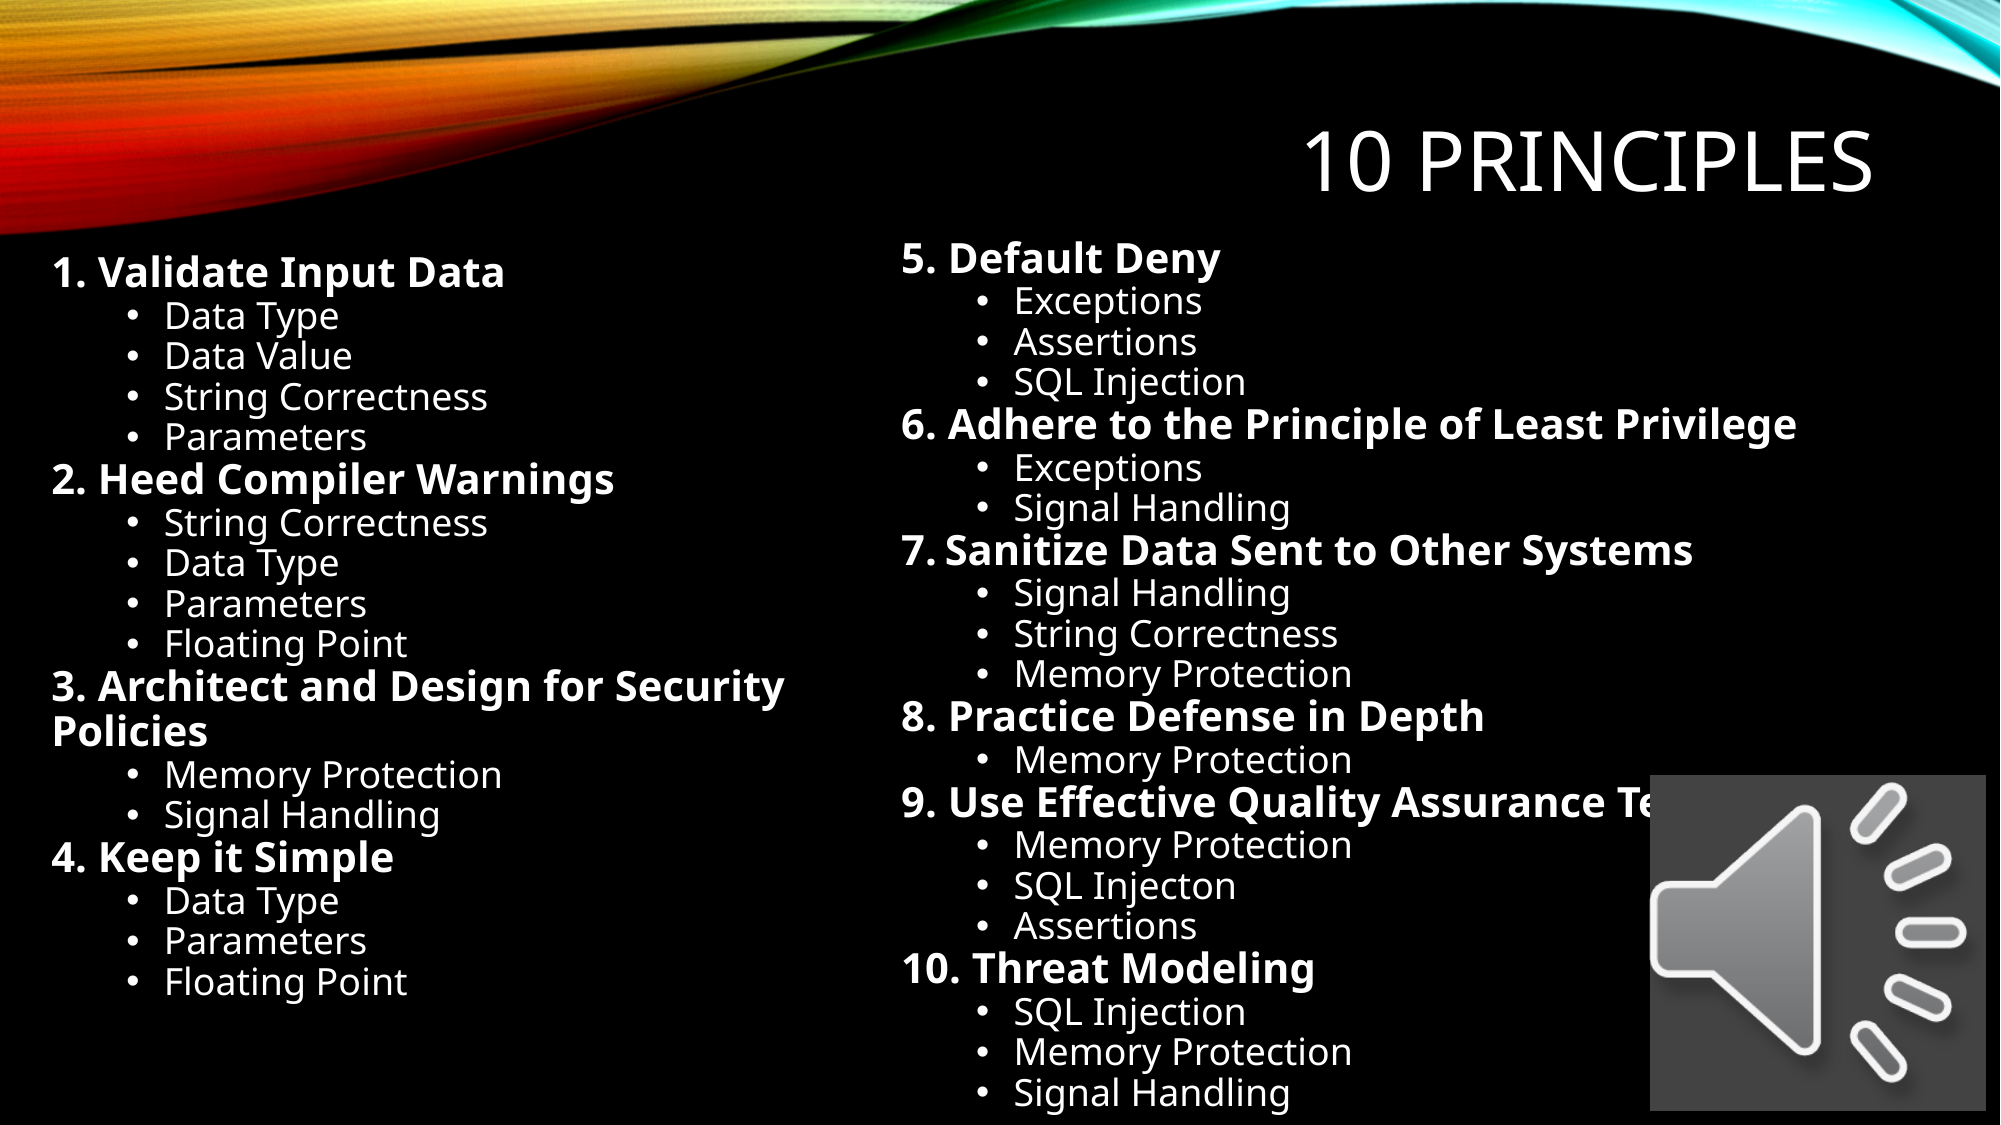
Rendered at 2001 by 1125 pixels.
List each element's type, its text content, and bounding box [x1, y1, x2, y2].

text_box 5. Default Deny Exceptions Assertions SQL Injection 6. Adhere to the Principle of Least Privilege Exceptions Signal Handling 7. Sanitize Data Sent to Other Systems Signal Handling String Correctness Memory Protection 8. Practice Defense in Depth Memory Protection 9. Use Effective Quality Assurance Techniques Memory Protection SQL Injecton Assertions 10. Threat Modeling SQL Injection Memory Protection Signal Handling [886, 229, 1964, 1122]
title 10 PRINCIPLES [478, 58, 1891, 244]
picture [1648, 773, 1987, 1112]
picture [0, 0, 2000, 237]
list 1. Validate Input Data Data Type Data Value String Correctness Parameters 2. Heed Compiler Warnings String Correctness Data Type Parameters Floating Point 3. Architect and Design for Security Policies Memory Protection Signal Handling 4. Keep it Simple Data Type Parameters Floating Point [36, 244, 886, 1014]
